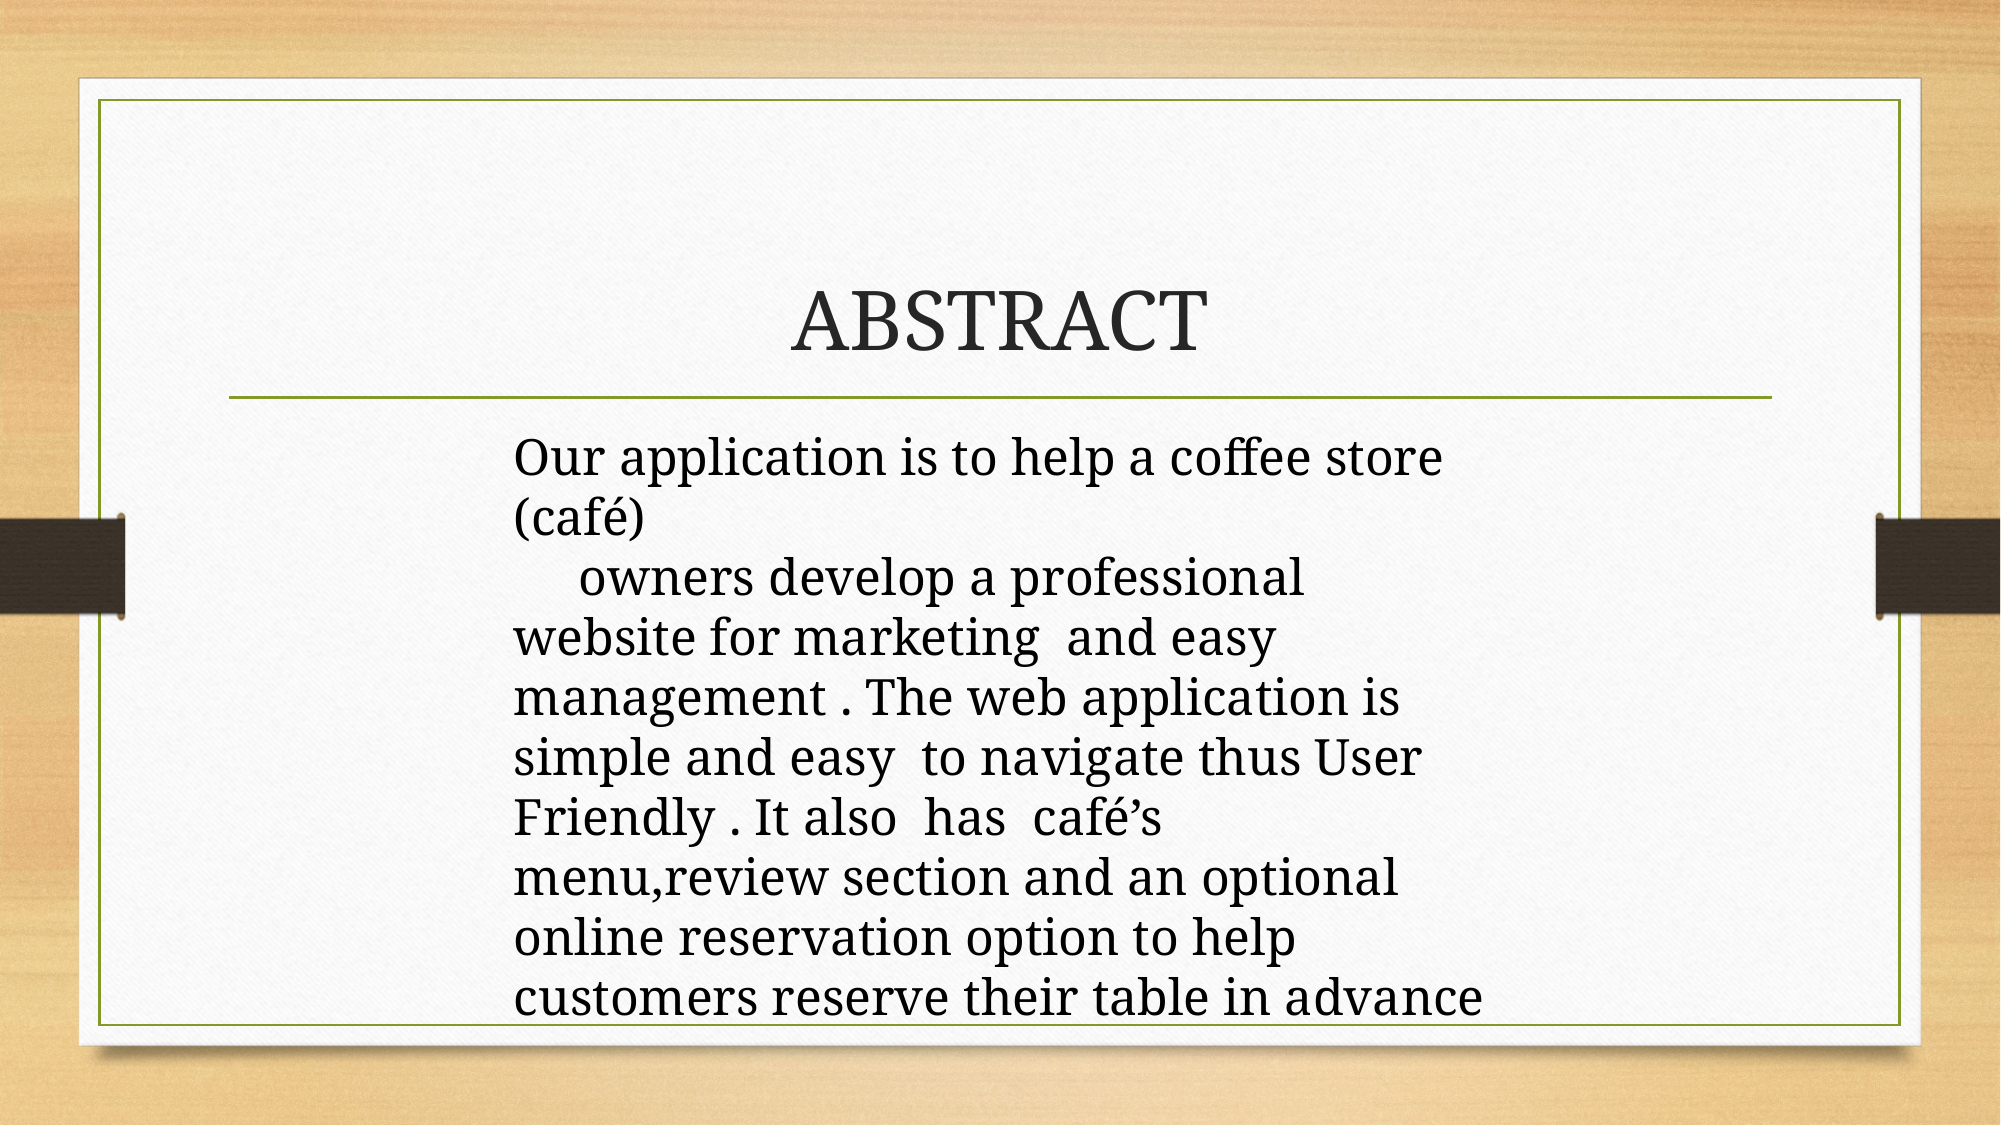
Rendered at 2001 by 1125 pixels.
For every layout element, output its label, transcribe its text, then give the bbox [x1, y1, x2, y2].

text_box Our application is to help a coffee store (café) owners develop a professional website for marketing and easy management . The web application is simple and easy to navigate thus User Friendly . It also has café’s menu,review section and an optional online reservation option to help customers reserve their table in advance [498, 418, 1502, 1033]
picture [0, 0, 2001, 1125]
title ABSTRACT [212, 161, 1788, 375]
